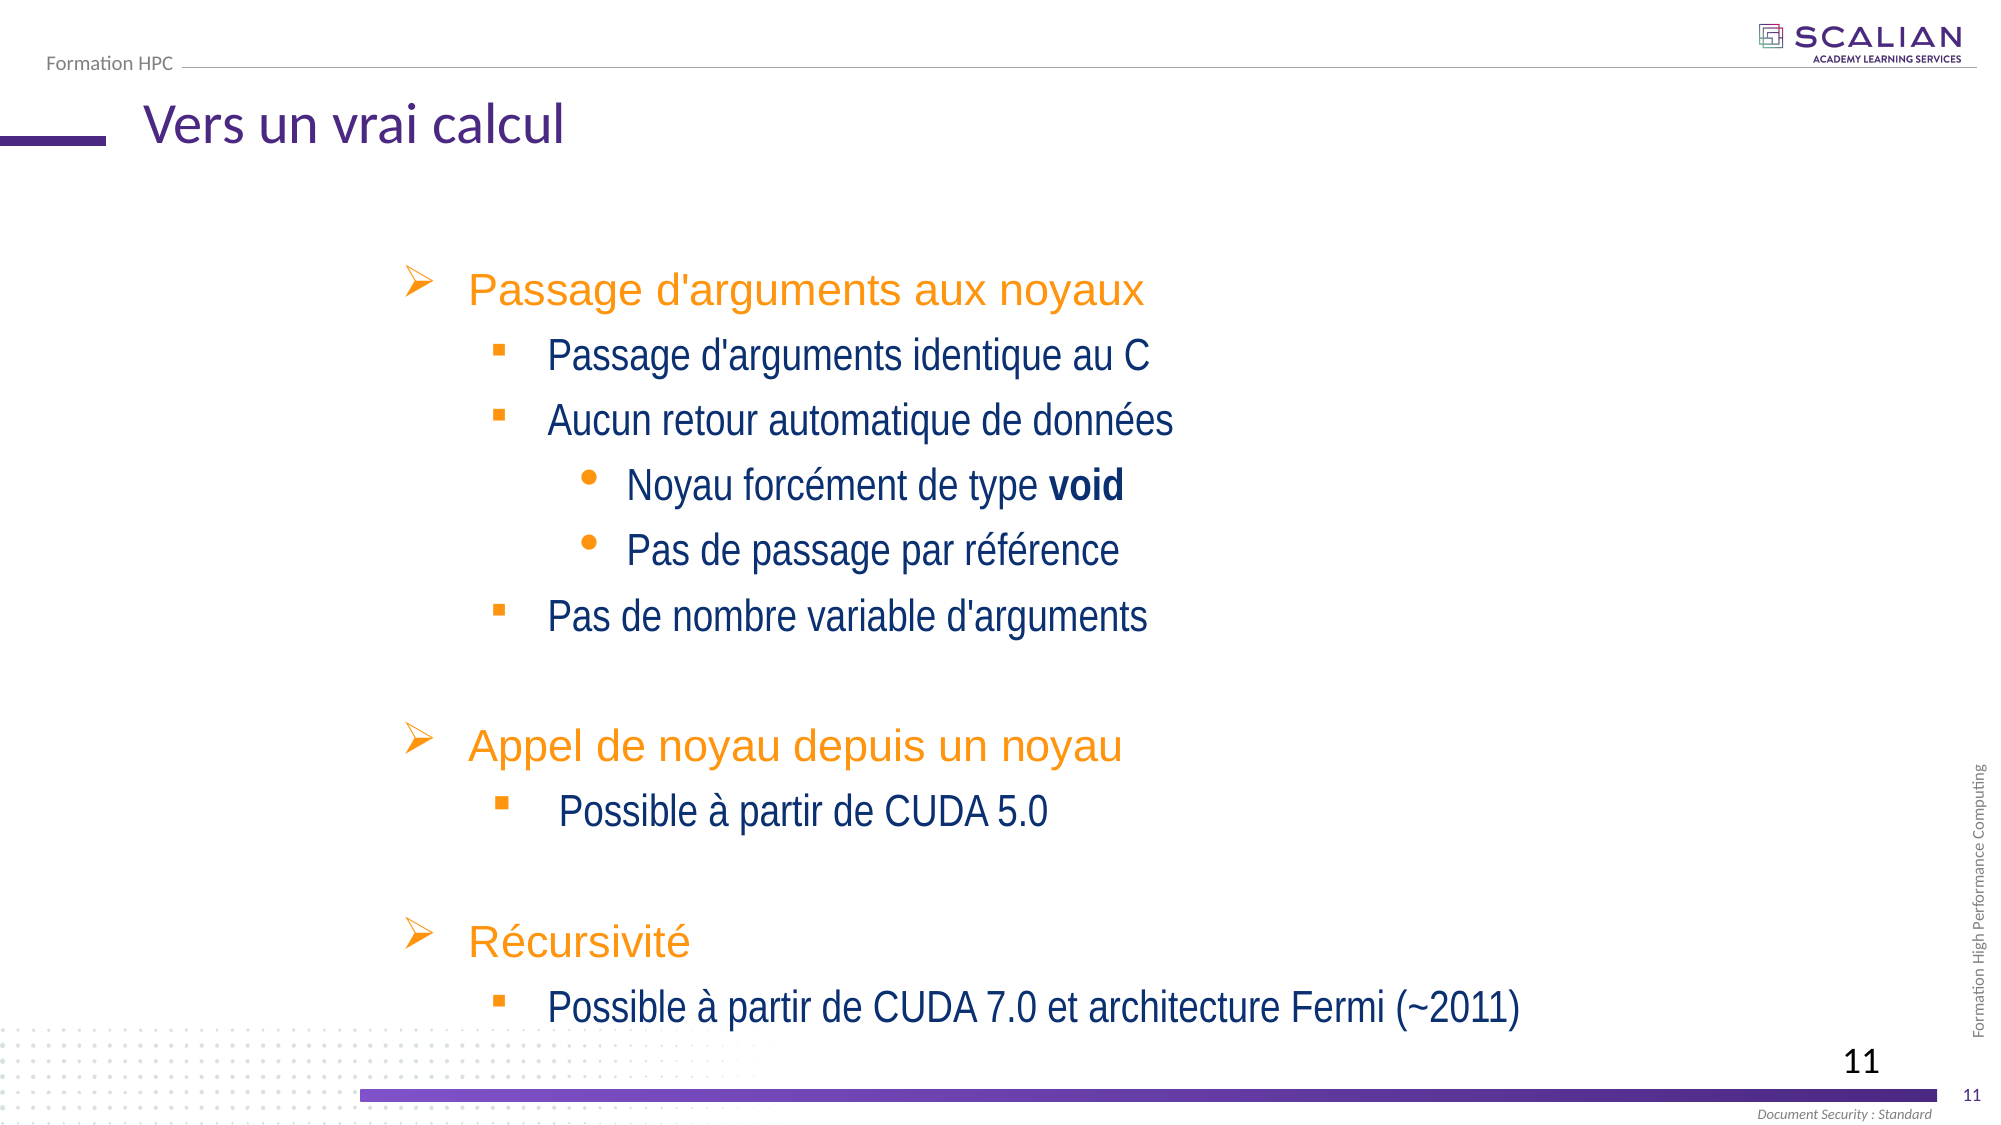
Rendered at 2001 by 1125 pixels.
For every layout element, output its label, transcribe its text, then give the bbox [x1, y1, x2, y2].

text_box Passage d'arguments aux noyaux Passage d'arguments identique au C Aucun retour automatique de données Noyau forcément de type void Pas de passage par référence Pas de nombre variable d'arguments Appel de noyau depuis un noyau Possible à partir de CUDA 5.0 Récursivité Possible à partir de CUDA 7.0 et architecture Fermi (~2011) [383, 250, 1617, 1059]
title Vers un vrai calcul [128, 85, 966, 140]
slide_number 11 [1827, 1028, 2000, 1089]
picture [1750, 68, 1971, 72]
picture [1750, 12, 1971, 67]
